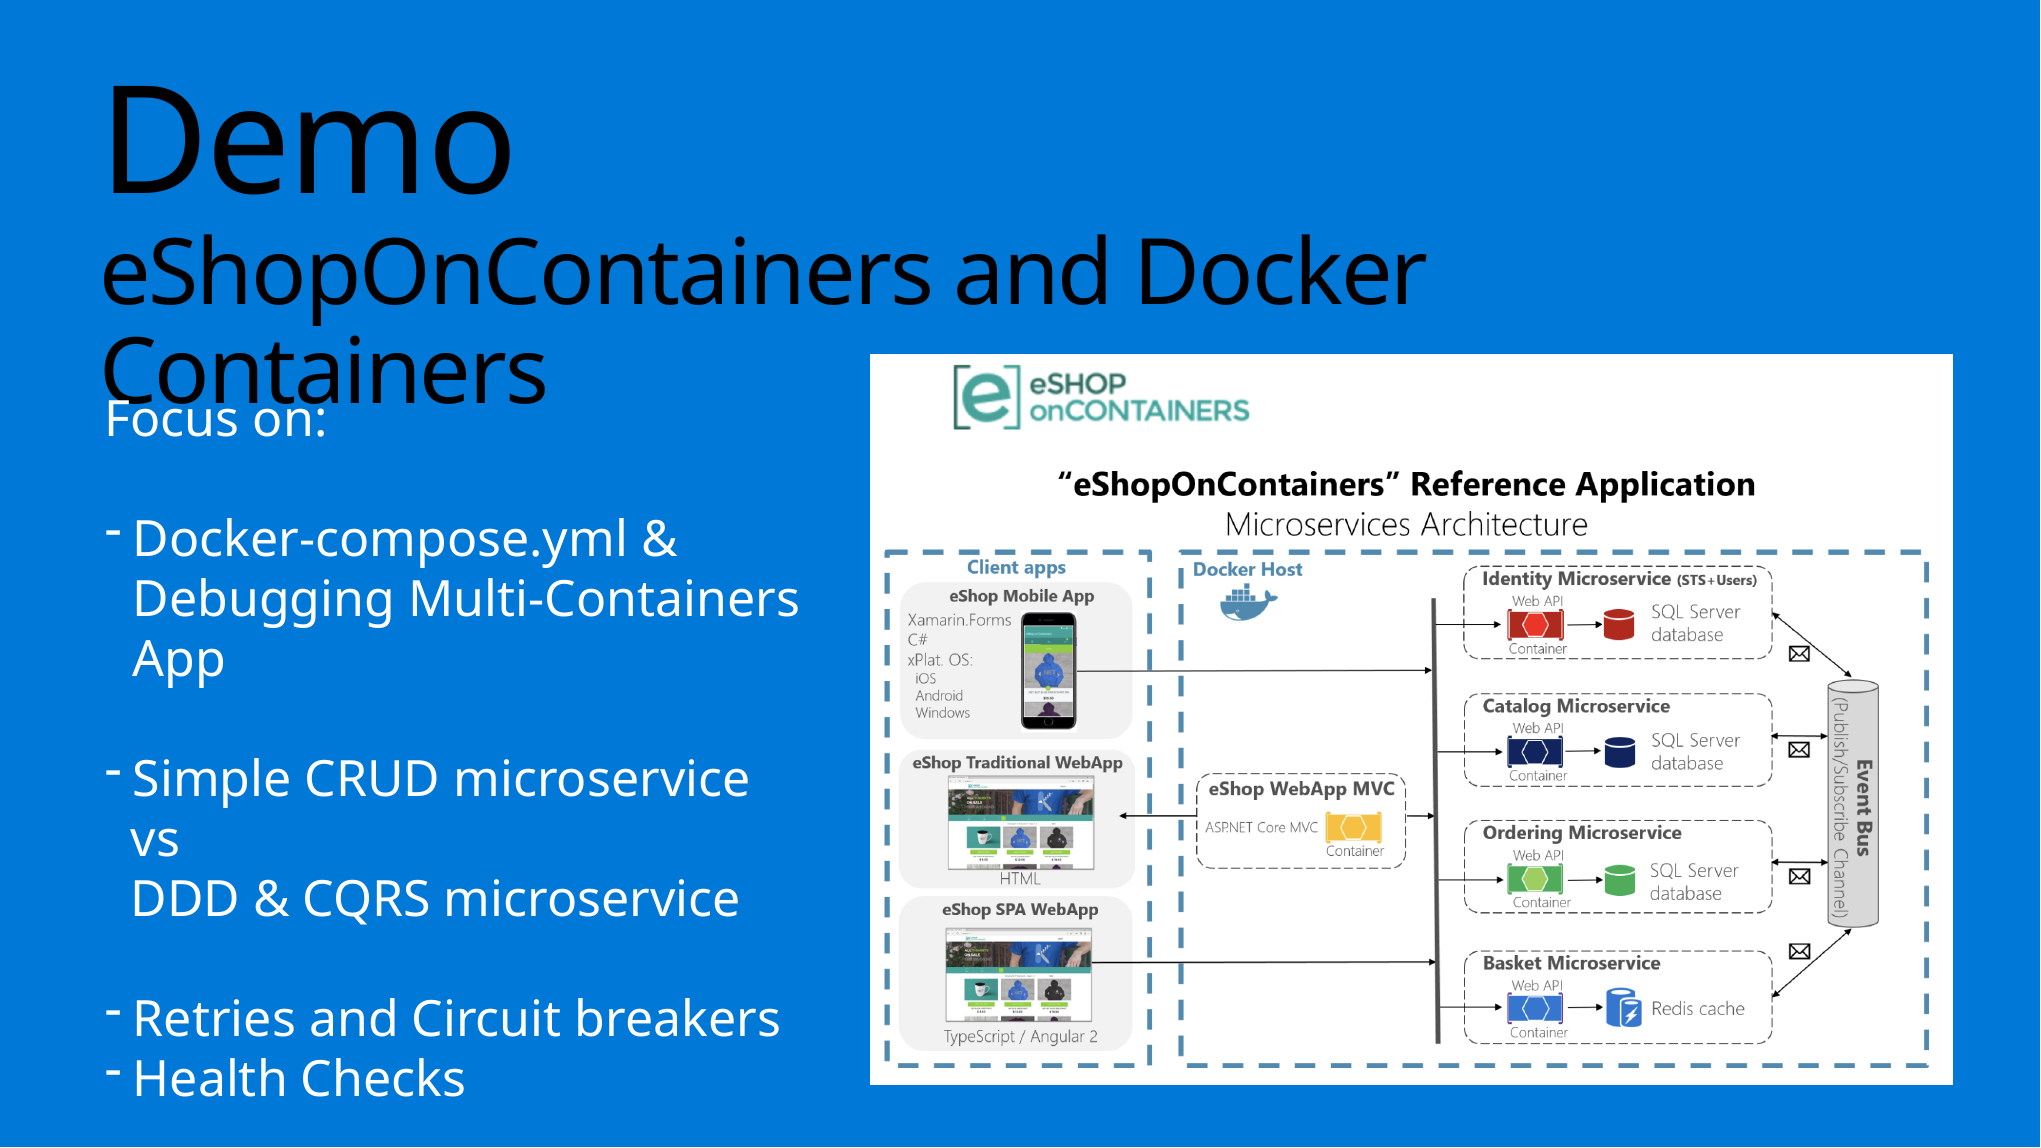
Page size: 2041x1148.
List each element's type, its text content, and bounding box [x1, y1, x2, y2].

text_box Focus on: Docker-compose.yml & Debugging Multi-Containers App Simple CRUD microservice vs DDD & CQRS microservice Retries and Circuit breakers Health Checks [90, 378, 870, 1114]
title Demo eShopOnContainers and Docker Containers [75, 48, 1725, 352]
picture [869, 353, 1953, 1085]
